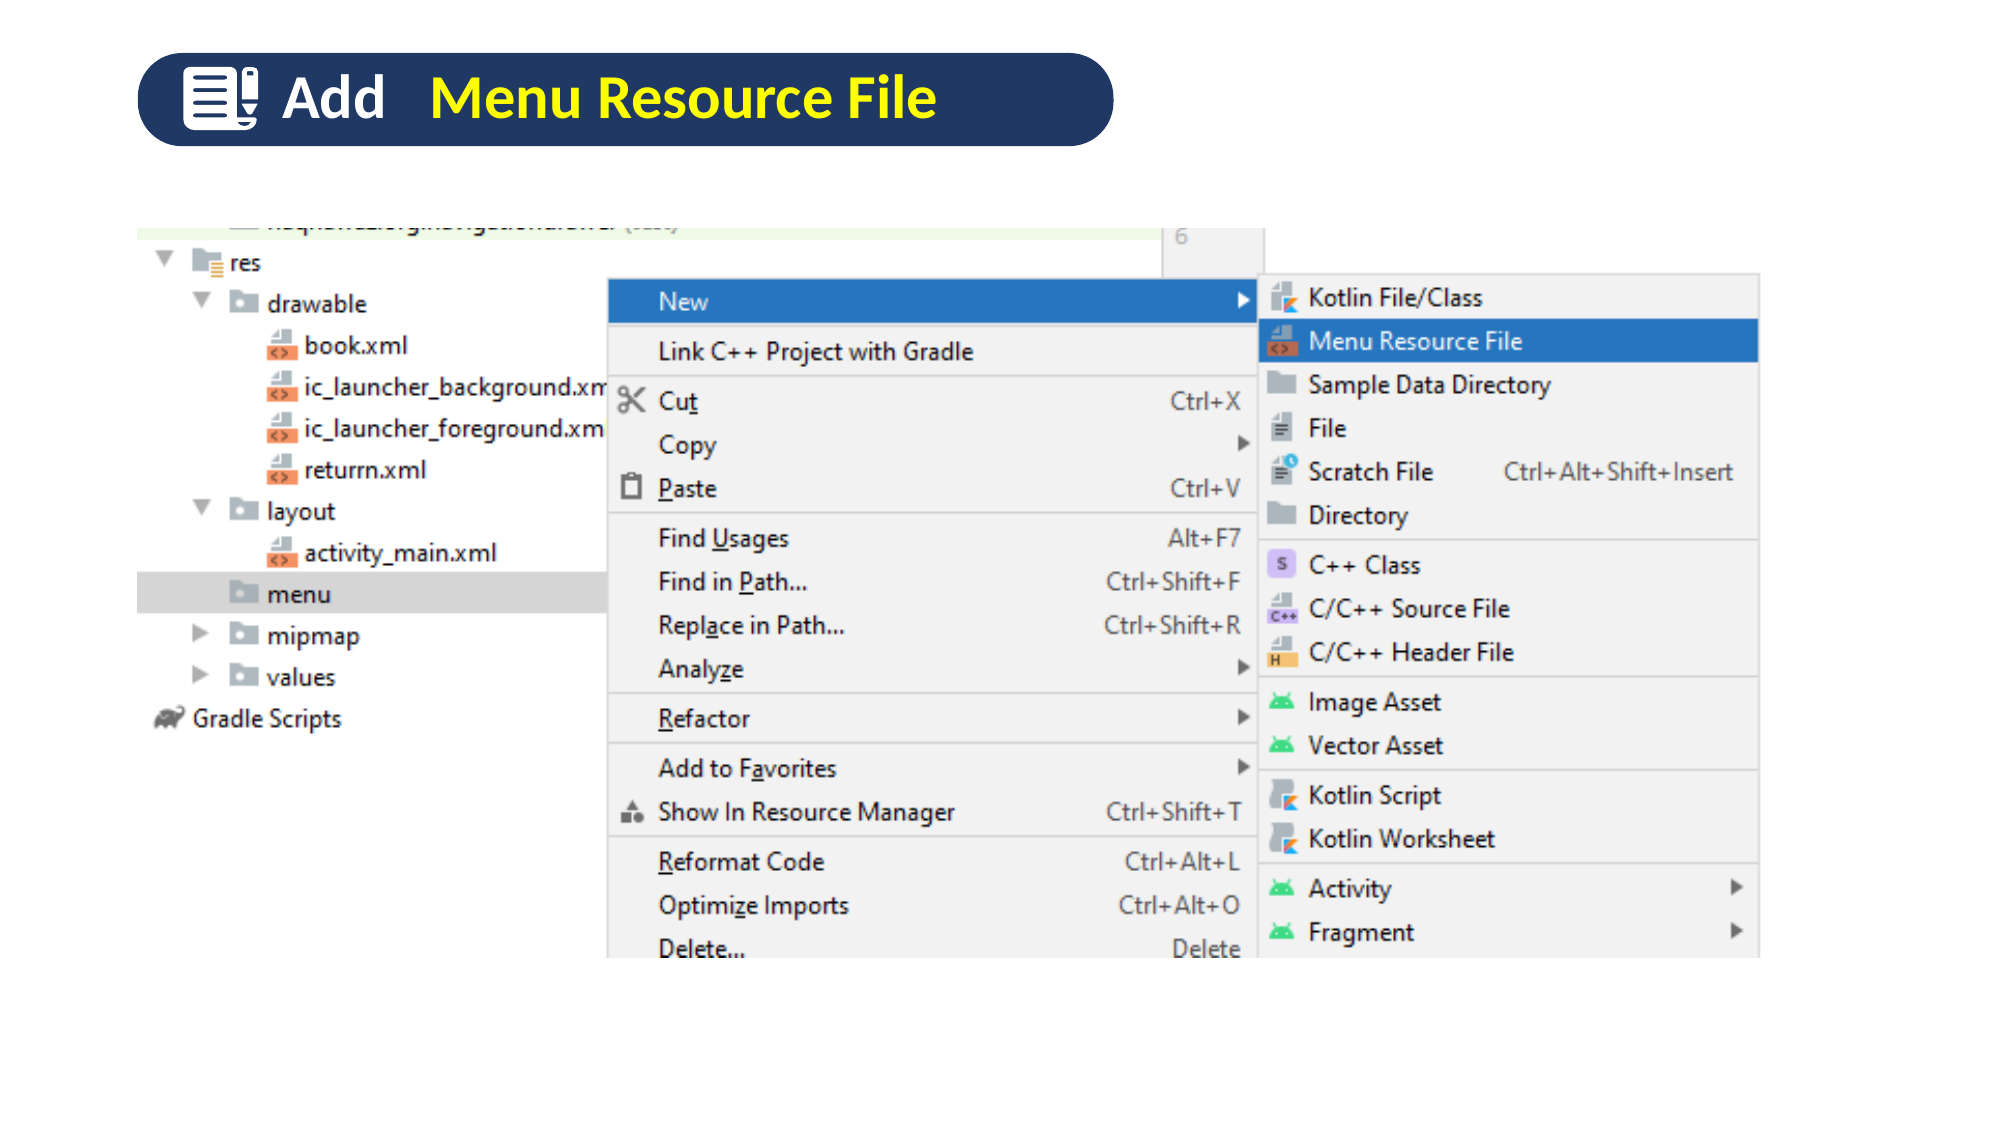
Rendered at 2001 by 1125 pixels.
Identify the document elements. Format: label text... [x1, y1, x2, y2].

text_box [136, 51, 1096, 148]
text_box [183, 66, 259, 131]
picture [137, 228, 1831, 958]
text_box Add Menu Resource File [267, 48, 1114, 139]
